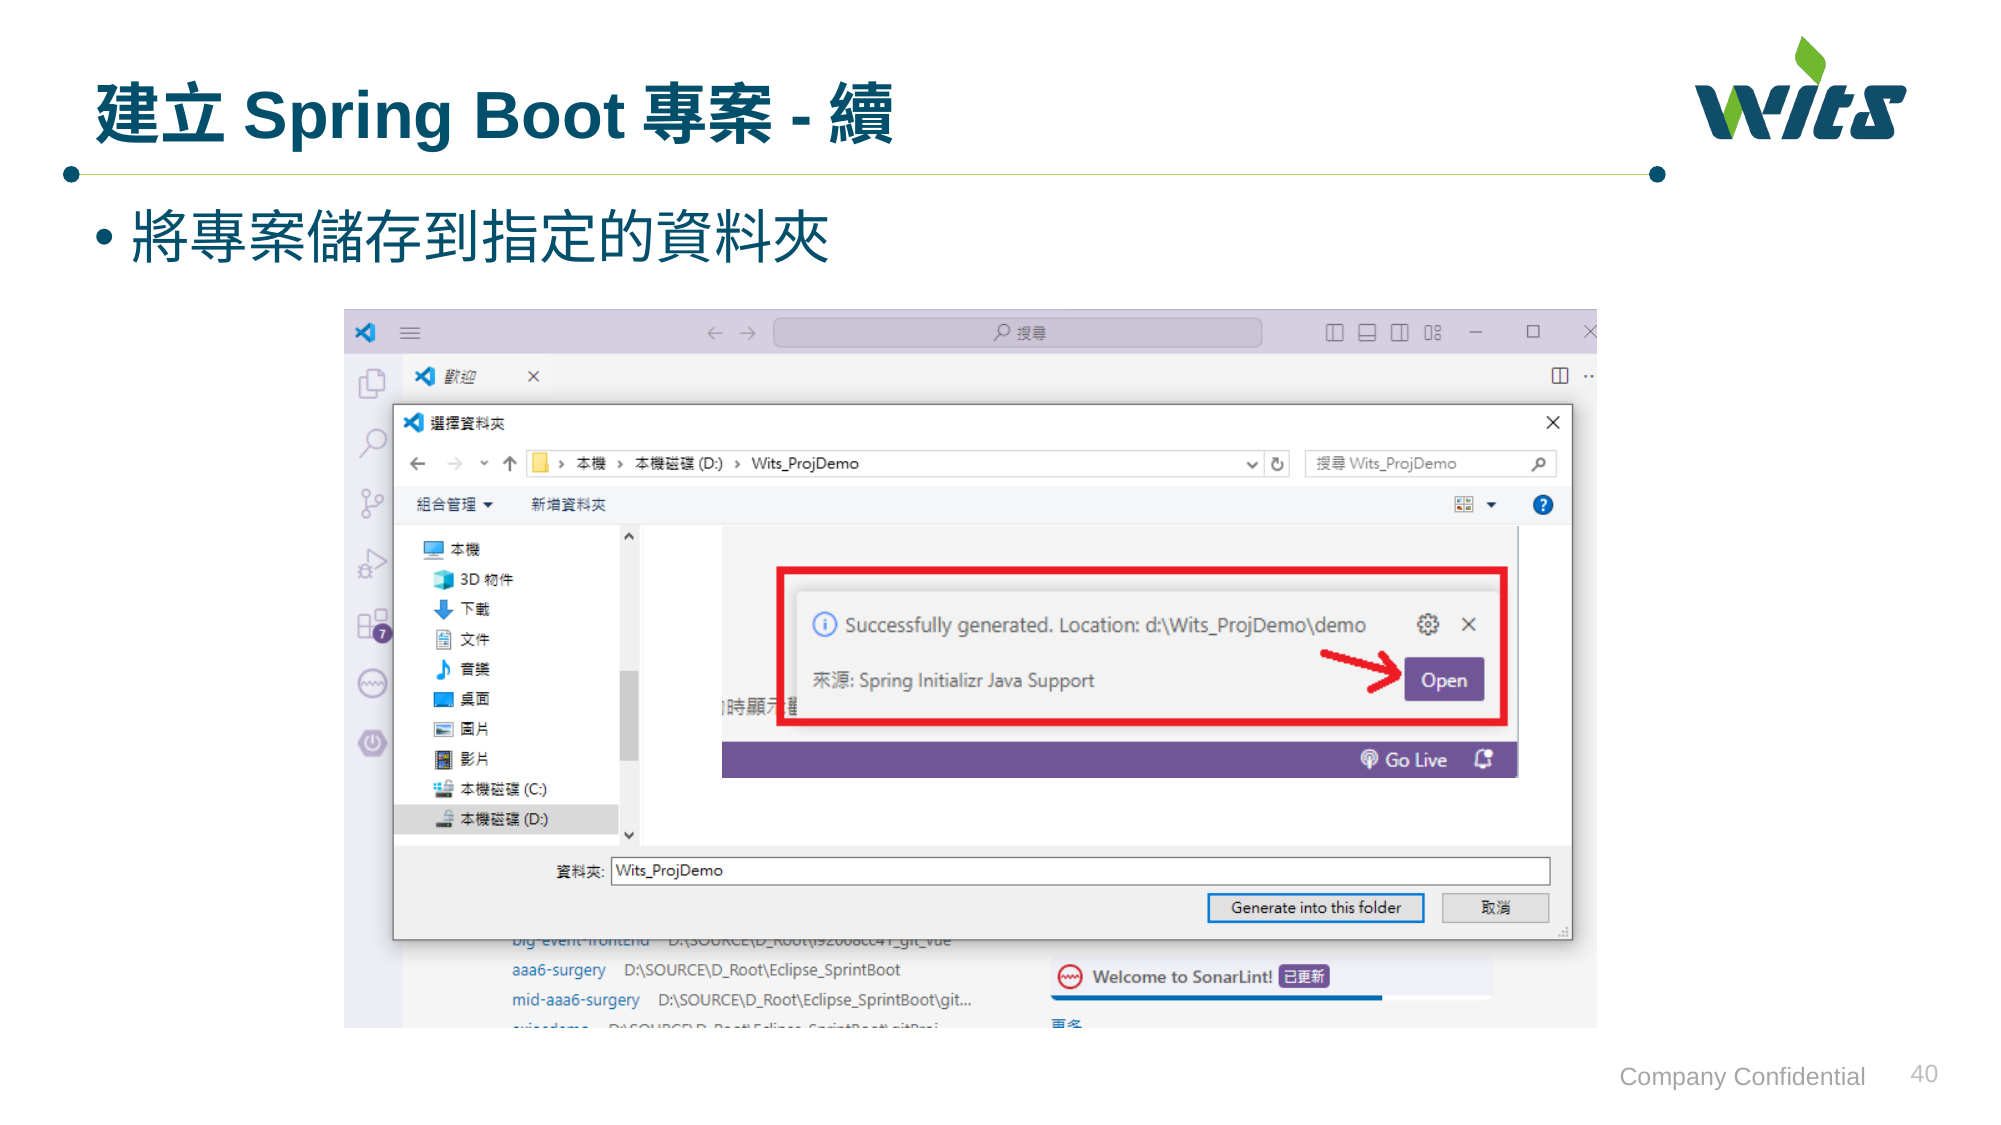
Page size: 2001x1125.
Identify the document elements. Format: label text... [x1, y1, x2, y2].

picture [1616, 0, 1983, 208]
slide_number 40 [1503, 1042, 1954, 1103]
picture [344, 309, 1597, 1029]
list 將專案儲存到指定的資料夾 [79, 200, 1863, 1014]
title 建立Spring Boot專案-續 [79, 49, 1657, 161]
